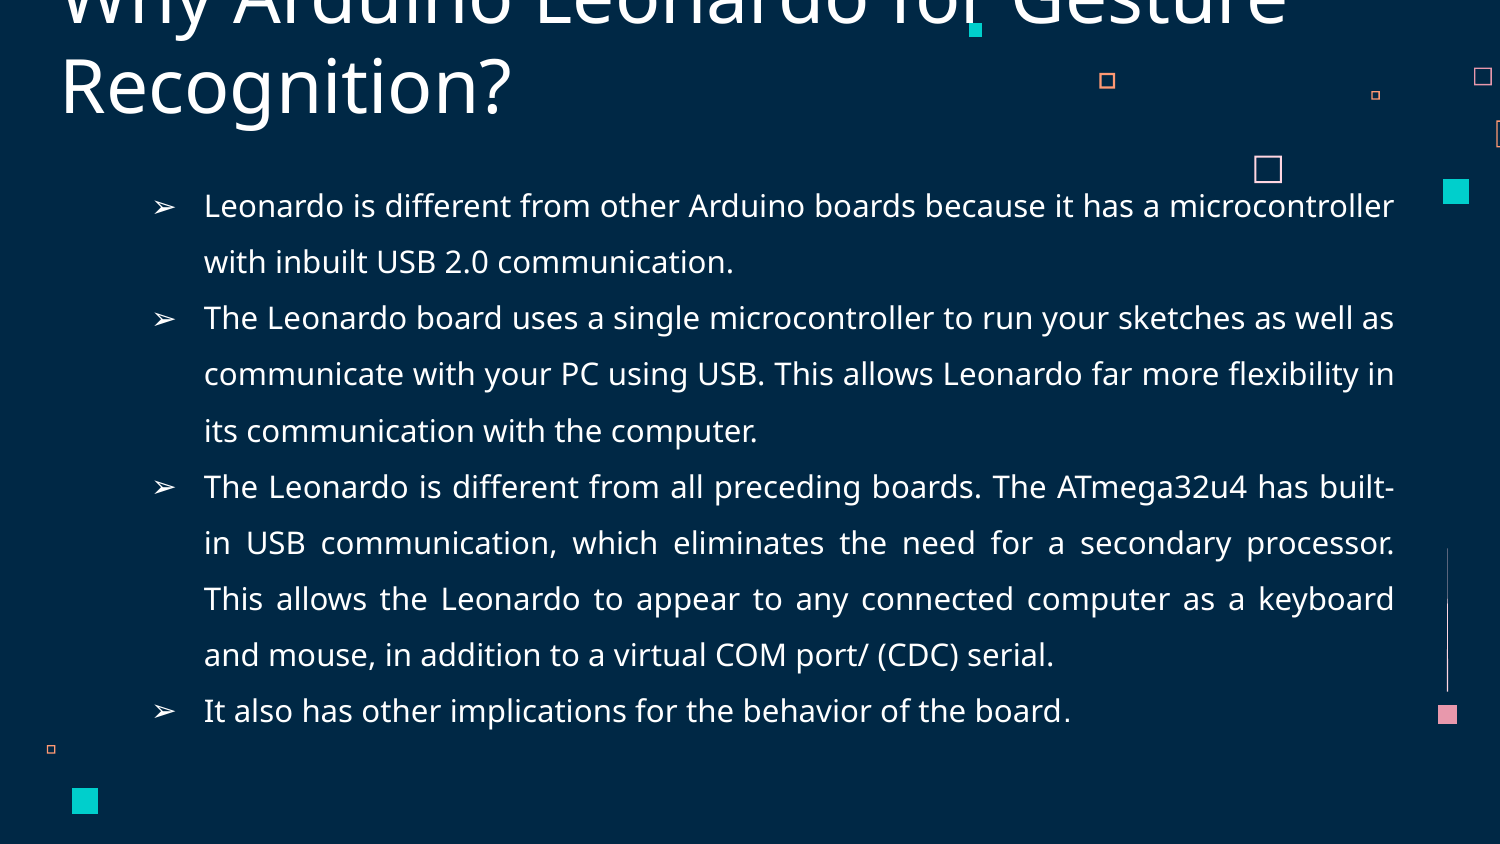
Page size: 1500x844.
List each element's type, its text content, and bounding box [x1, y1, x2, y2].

text_box Leonardo is different from other Arduino boards because it has a microcontroller with inbuilt USB 2.0 communication. The Leonardo board uses a single microcontroller to run your sketches as well as communicate with your PC using USB. This allows Leonardo far more flexibility in its communication with the computer. The Leonardo is different from all preceding boards. The ATmega32u4 has built-in USB communication, which eliminates the need for a secondary processor. This allows the Leonardo to appear to any connected computer as a keyboard and mouse, in addition to a virtual COM port/ (CDC) serial. It also has other implications for the behavior of the board. [113, 159, 1412, 789]
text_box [1437, 548, 1458, 725]
title Why Arduino Leonardo for Gesture Recognition? [44, 0, 1500, 144]
